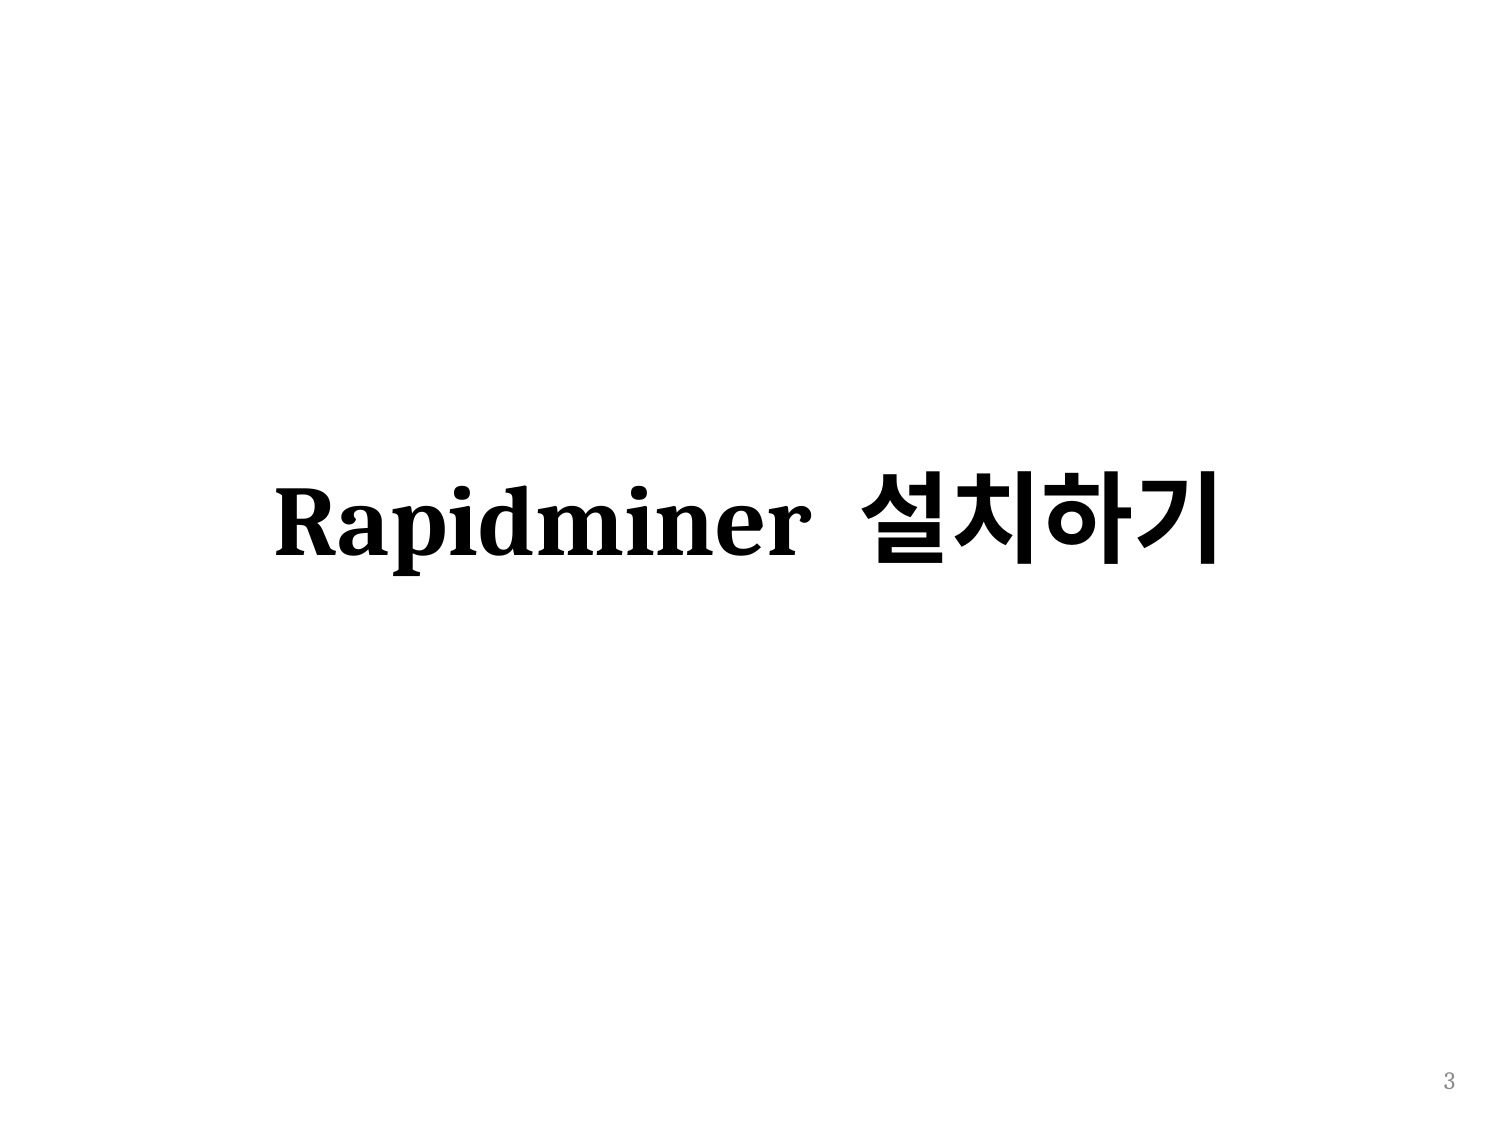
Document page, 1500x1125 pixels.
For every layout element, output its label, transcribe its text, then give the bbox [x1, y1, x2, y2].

text_box Rapidminer 설치하기 [26, 388, 1474, 583]
slide_number 3 [1132, 1056, 1471, 1102]
